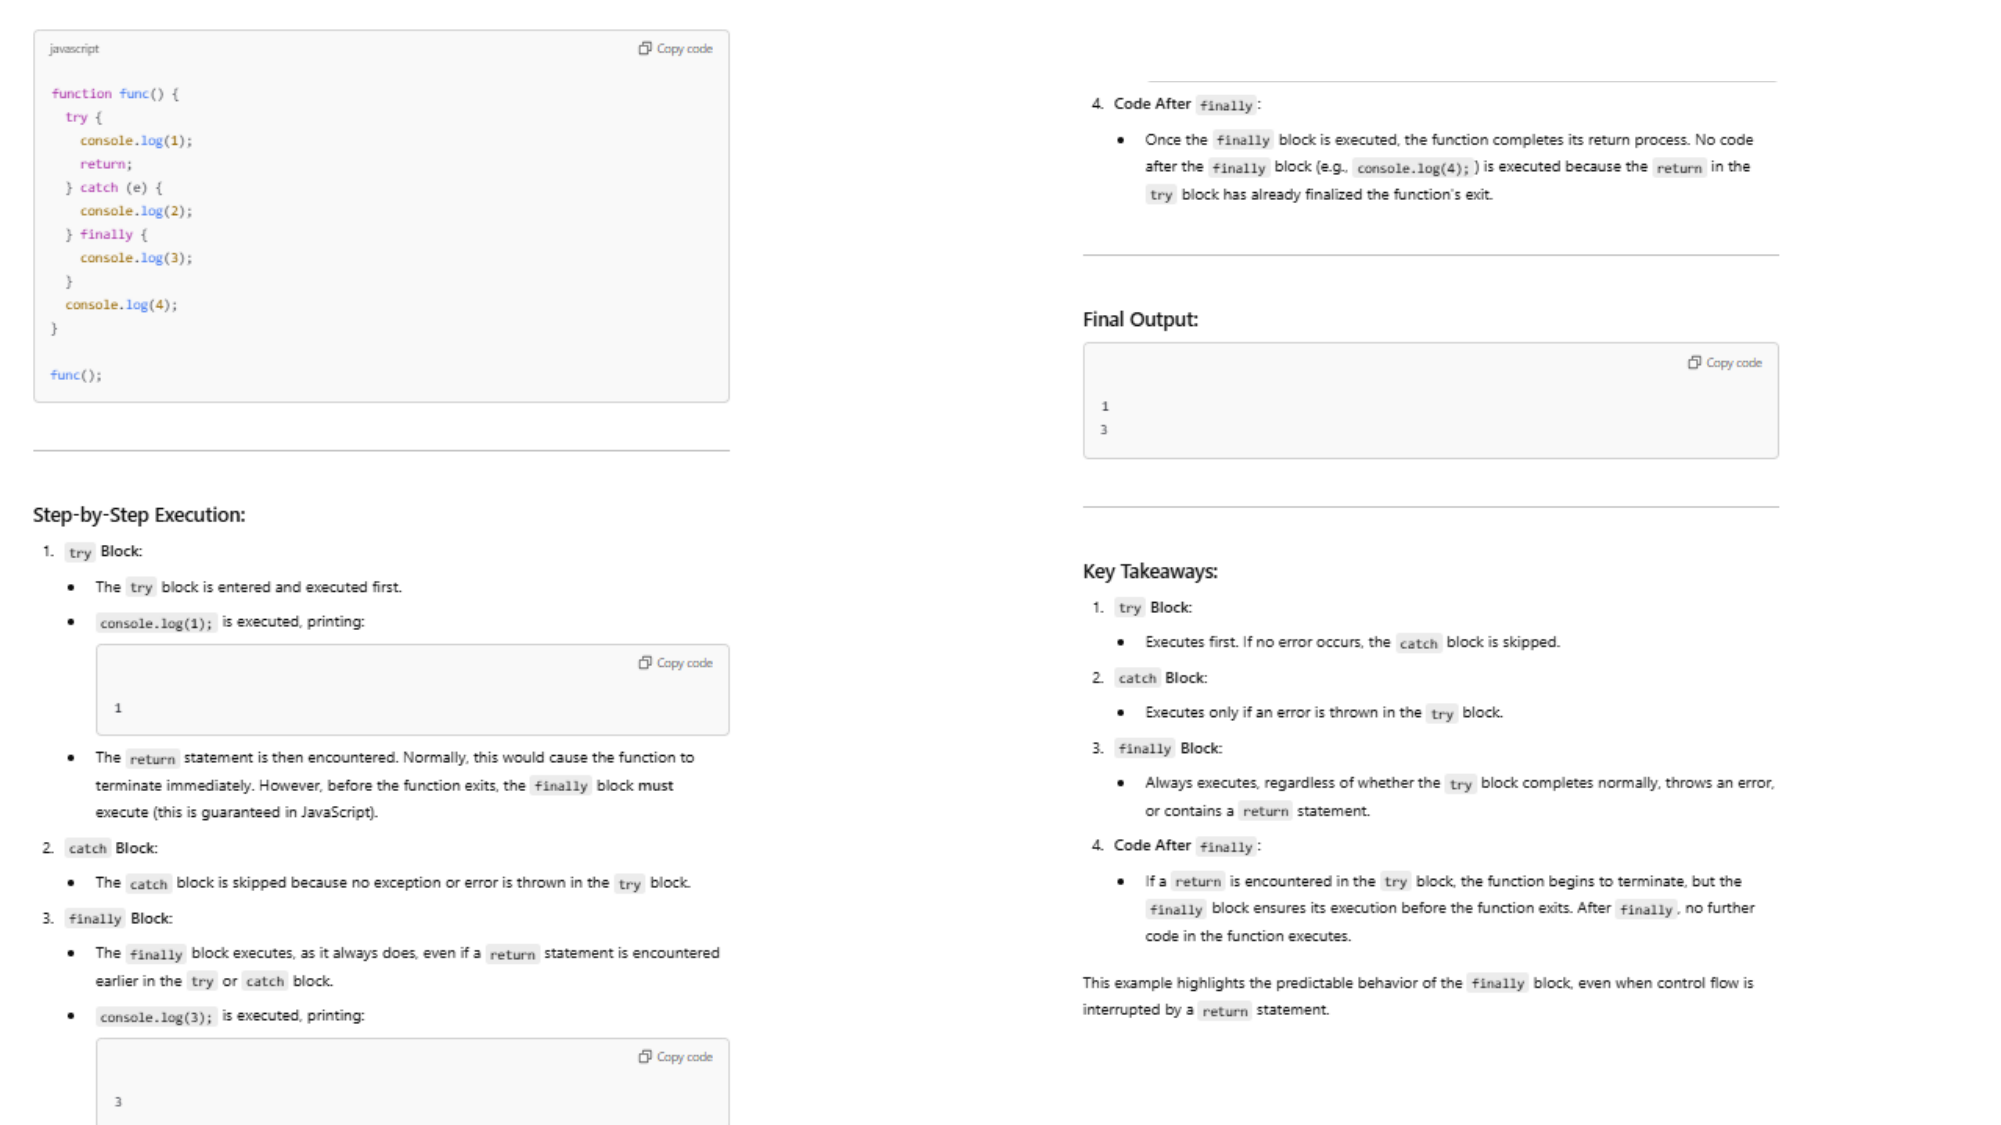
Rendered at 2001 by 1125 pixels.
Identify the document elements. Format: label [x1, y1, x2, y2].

picture [32, 25, 738, 1125]
picture [1073, 81, 1803, 1029]
